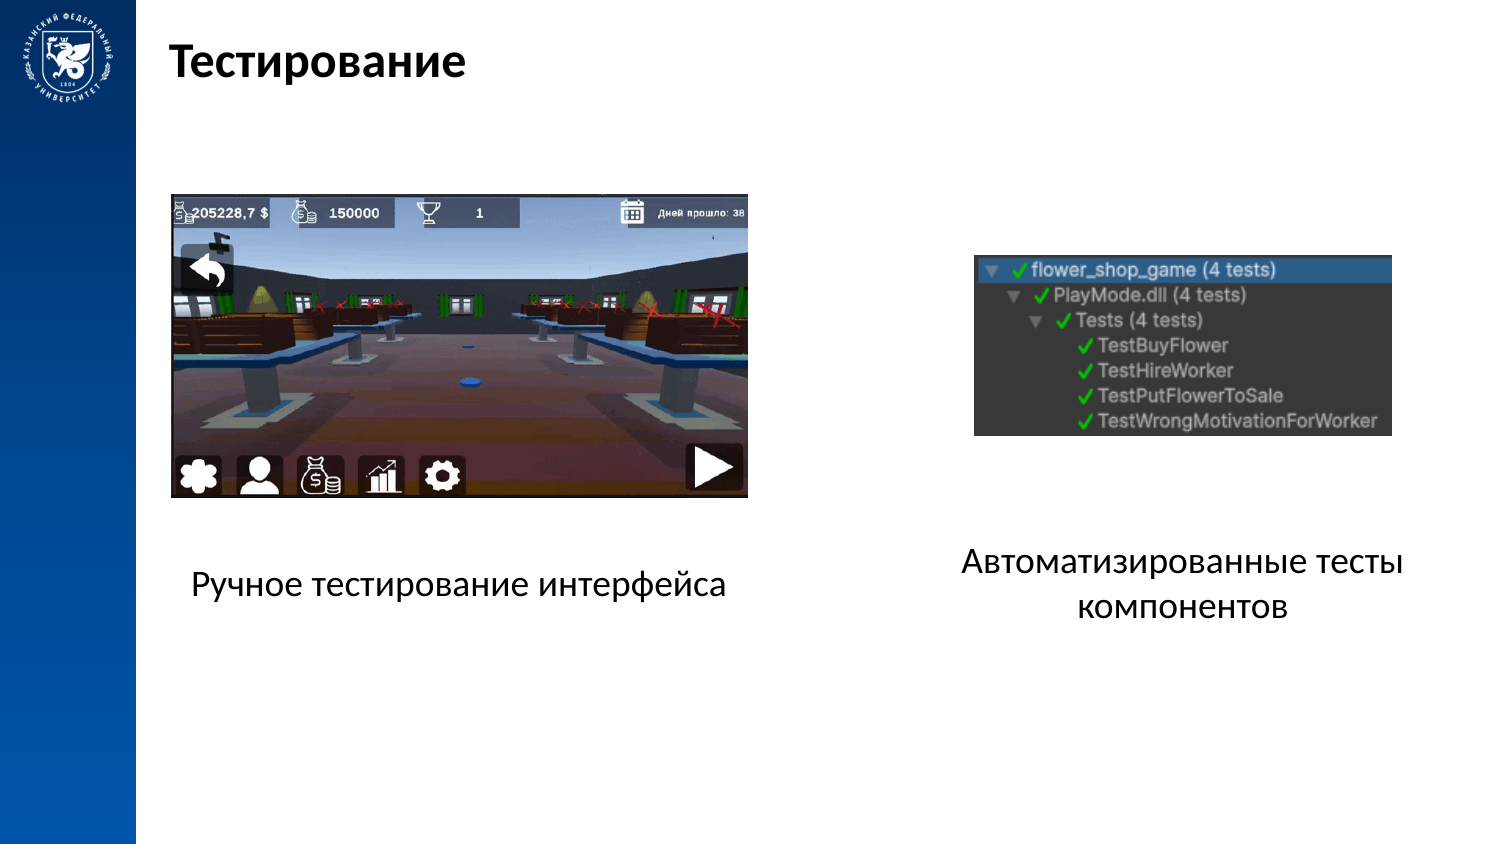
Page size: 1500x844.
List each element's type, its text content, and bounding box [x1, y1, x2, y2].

picture [974, 255, 1392, 436]
text_box Тестирование [154, 20, 482, 95]
text_box Ручное тестирование интерфейса [176, 551, 743, 612]
text_box Автоматизированные тесты компонентов [916, 529, 1450, 634]
picture [170, 194, 748, 498]
picture [0, 0, 137, 844]
